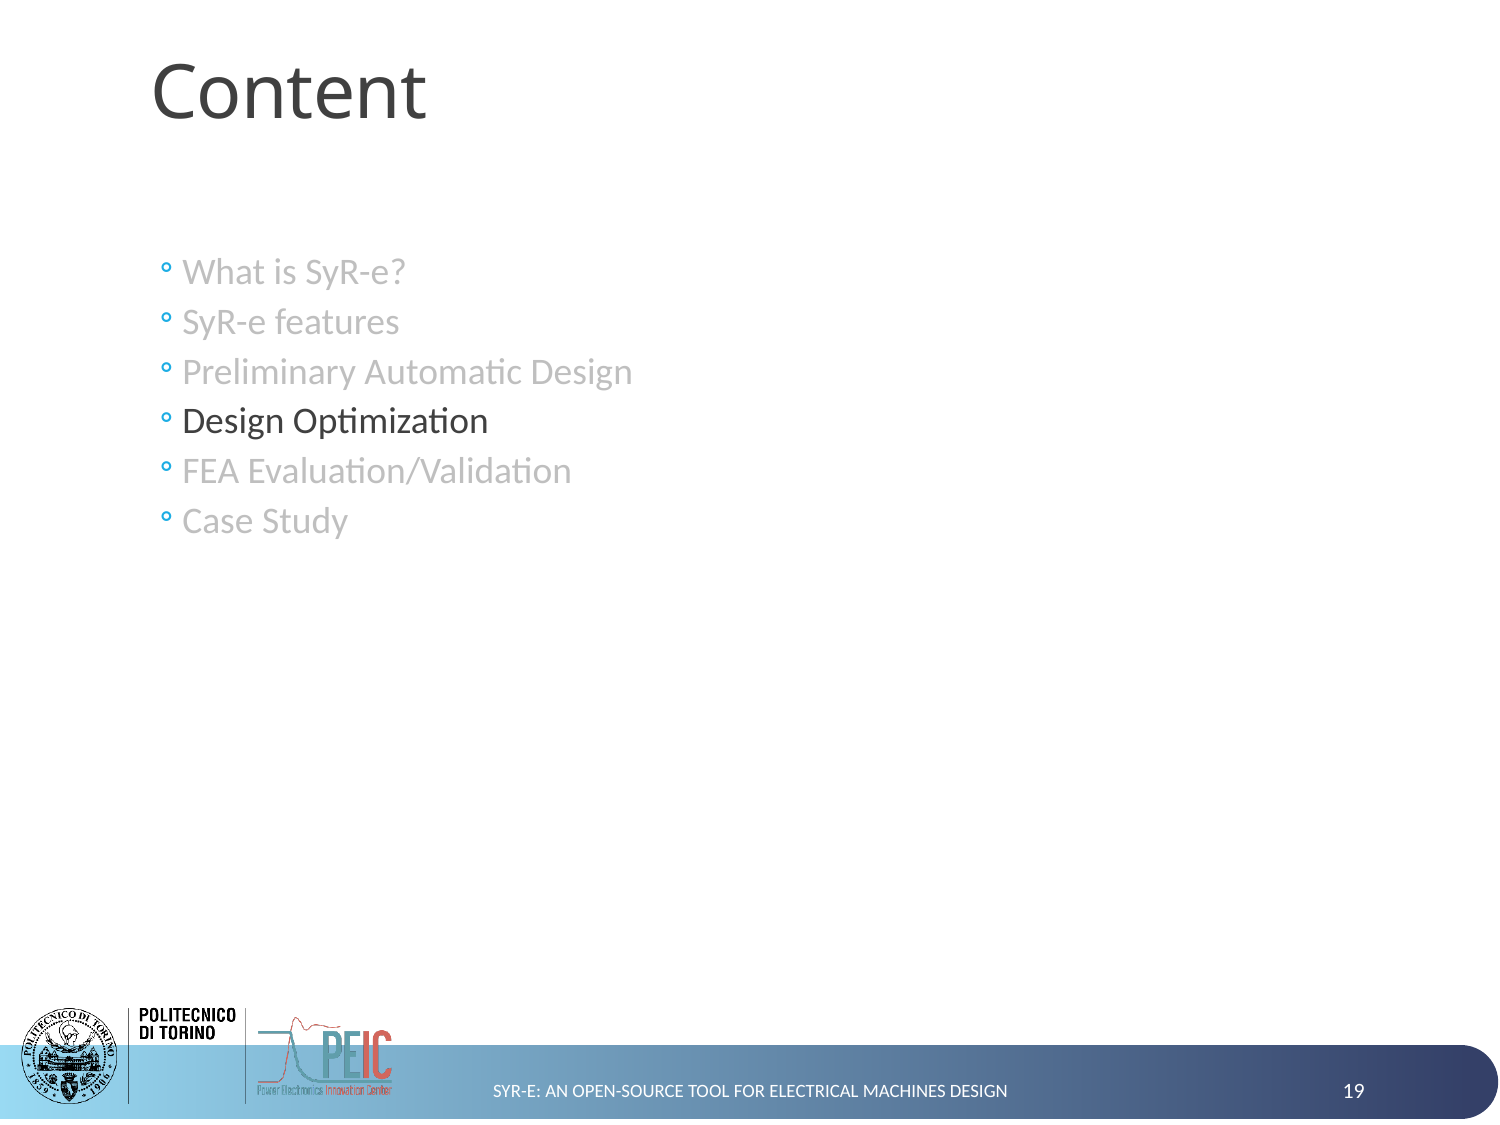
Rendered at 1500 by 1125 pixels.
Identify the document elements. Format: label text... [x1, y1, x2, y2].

list What is SyR-e? SyR-e features Preliminary Automatic Design Design Optimization FEA Evaluation/Validation Case Study [135, 244, 1373, 963]
picture [0, 986, 415, 1125]
title Content [135, 47, 1373, 142]
slide_number 19 [1218, 1059, 1380, 1120]
footer SyR-e: an Open-Source tool for Electrical Machines Design [453, 1059, 1047, 1120]
